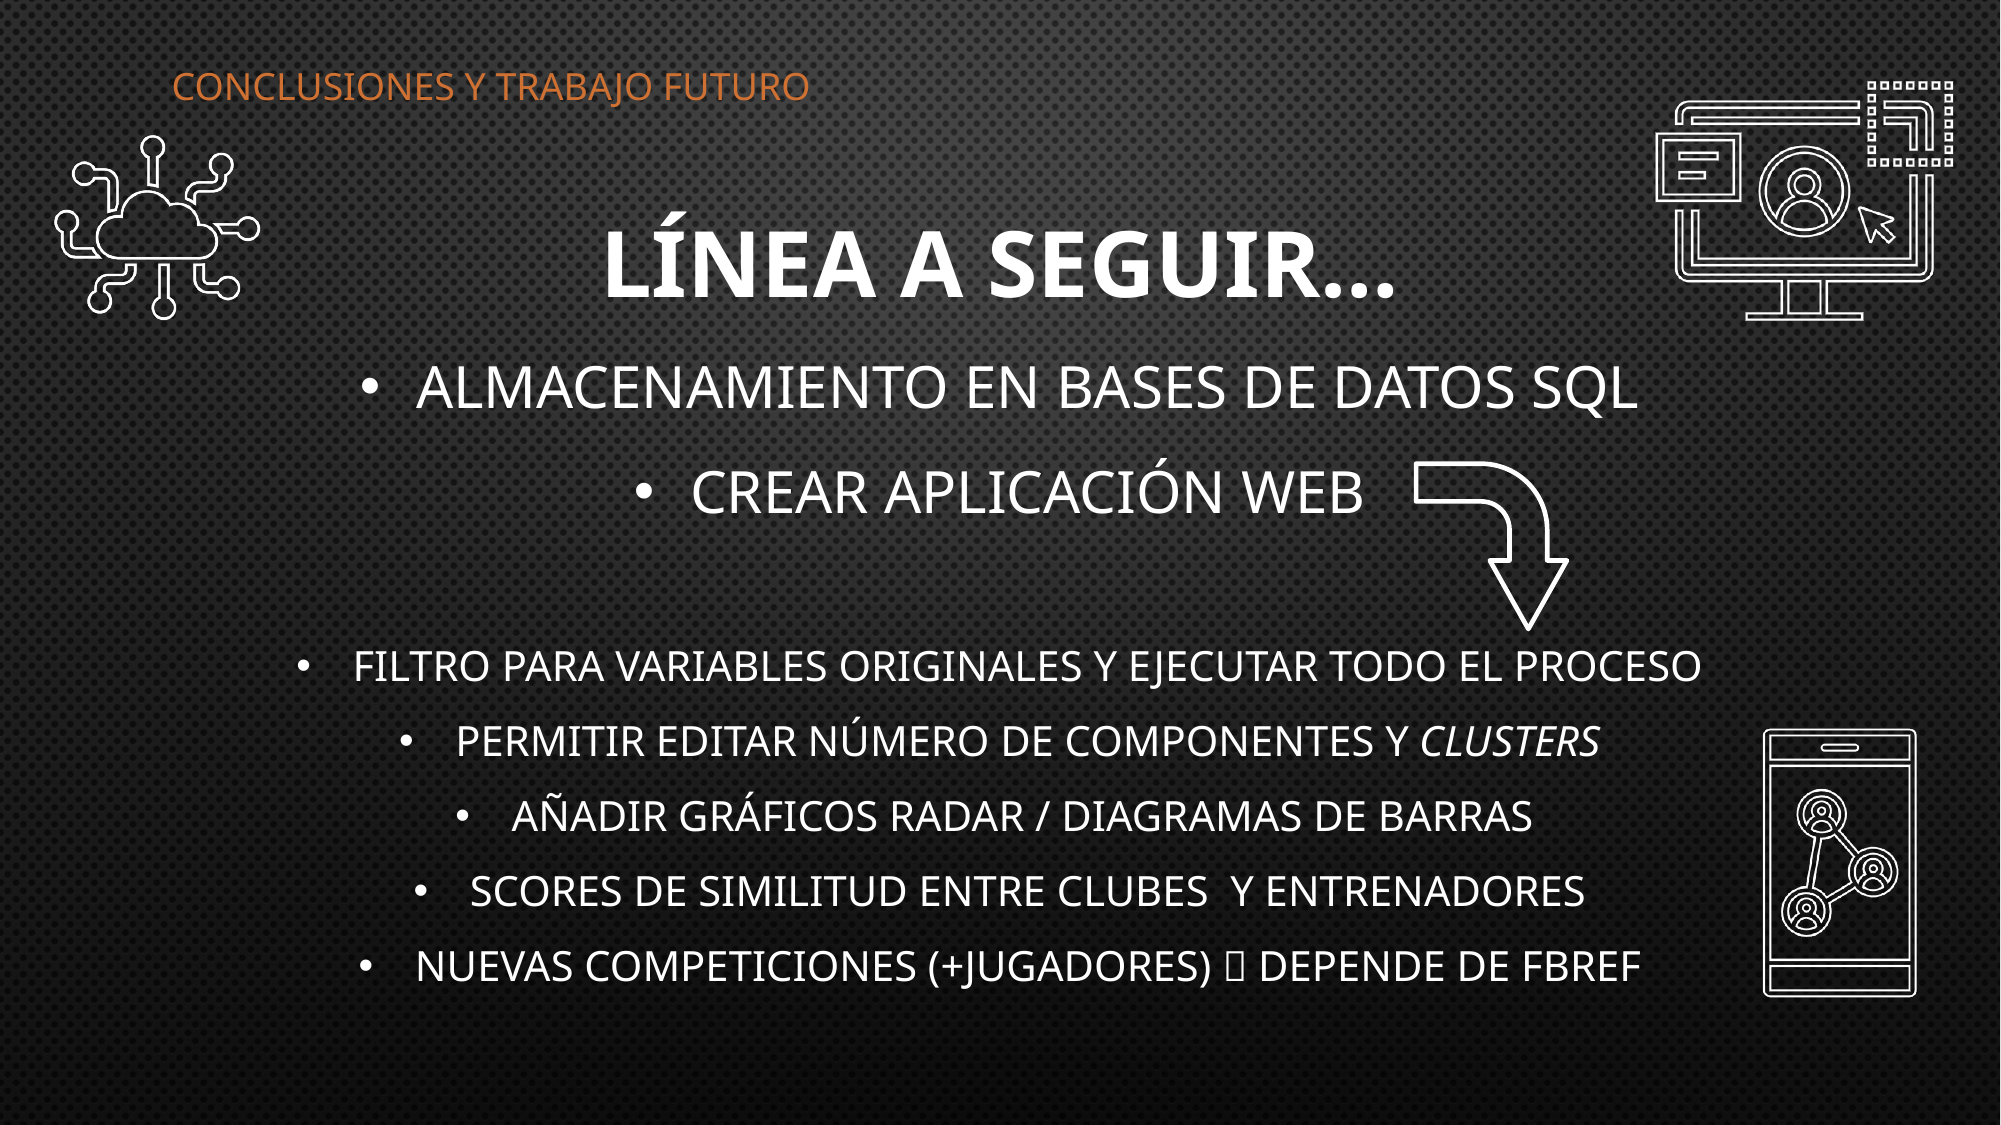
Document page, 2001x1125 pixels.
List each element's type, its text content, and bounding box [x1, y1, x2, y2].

text_box CONCLUSIONES Y TRABAJO FUTURO [156, 55, 1399, 116]
text_box [1414, 462, 1569, 631]
picture [1649, 53, 1958, 362]
picture [51, 123, 263, 334]
picture [1694, 717, 1985, 1008]
text_box LÍNEA A SEGUIR… ALMACENAMIENTO EN BASES DE DATOS SQL CREAR APLICACIÓN WEB FILTRO PARA VARIABLES ORIGINALES Y EJECUTAR TODO EL PROCESO PERMITIR EDITAR NÚMERO DE COMPONENTES Y CLUSTERS AÑADIR GRÁFICOS RADAR / DIAGRAMAS DE BARRAS SCORES DE SIMILITUD ENTRE CLUBES Y ENTRENADORES NUEVAS COMPETICIONES (+JUGADORES)  DEPENDE DE FBREF [55, 143, 1944, 1048]
